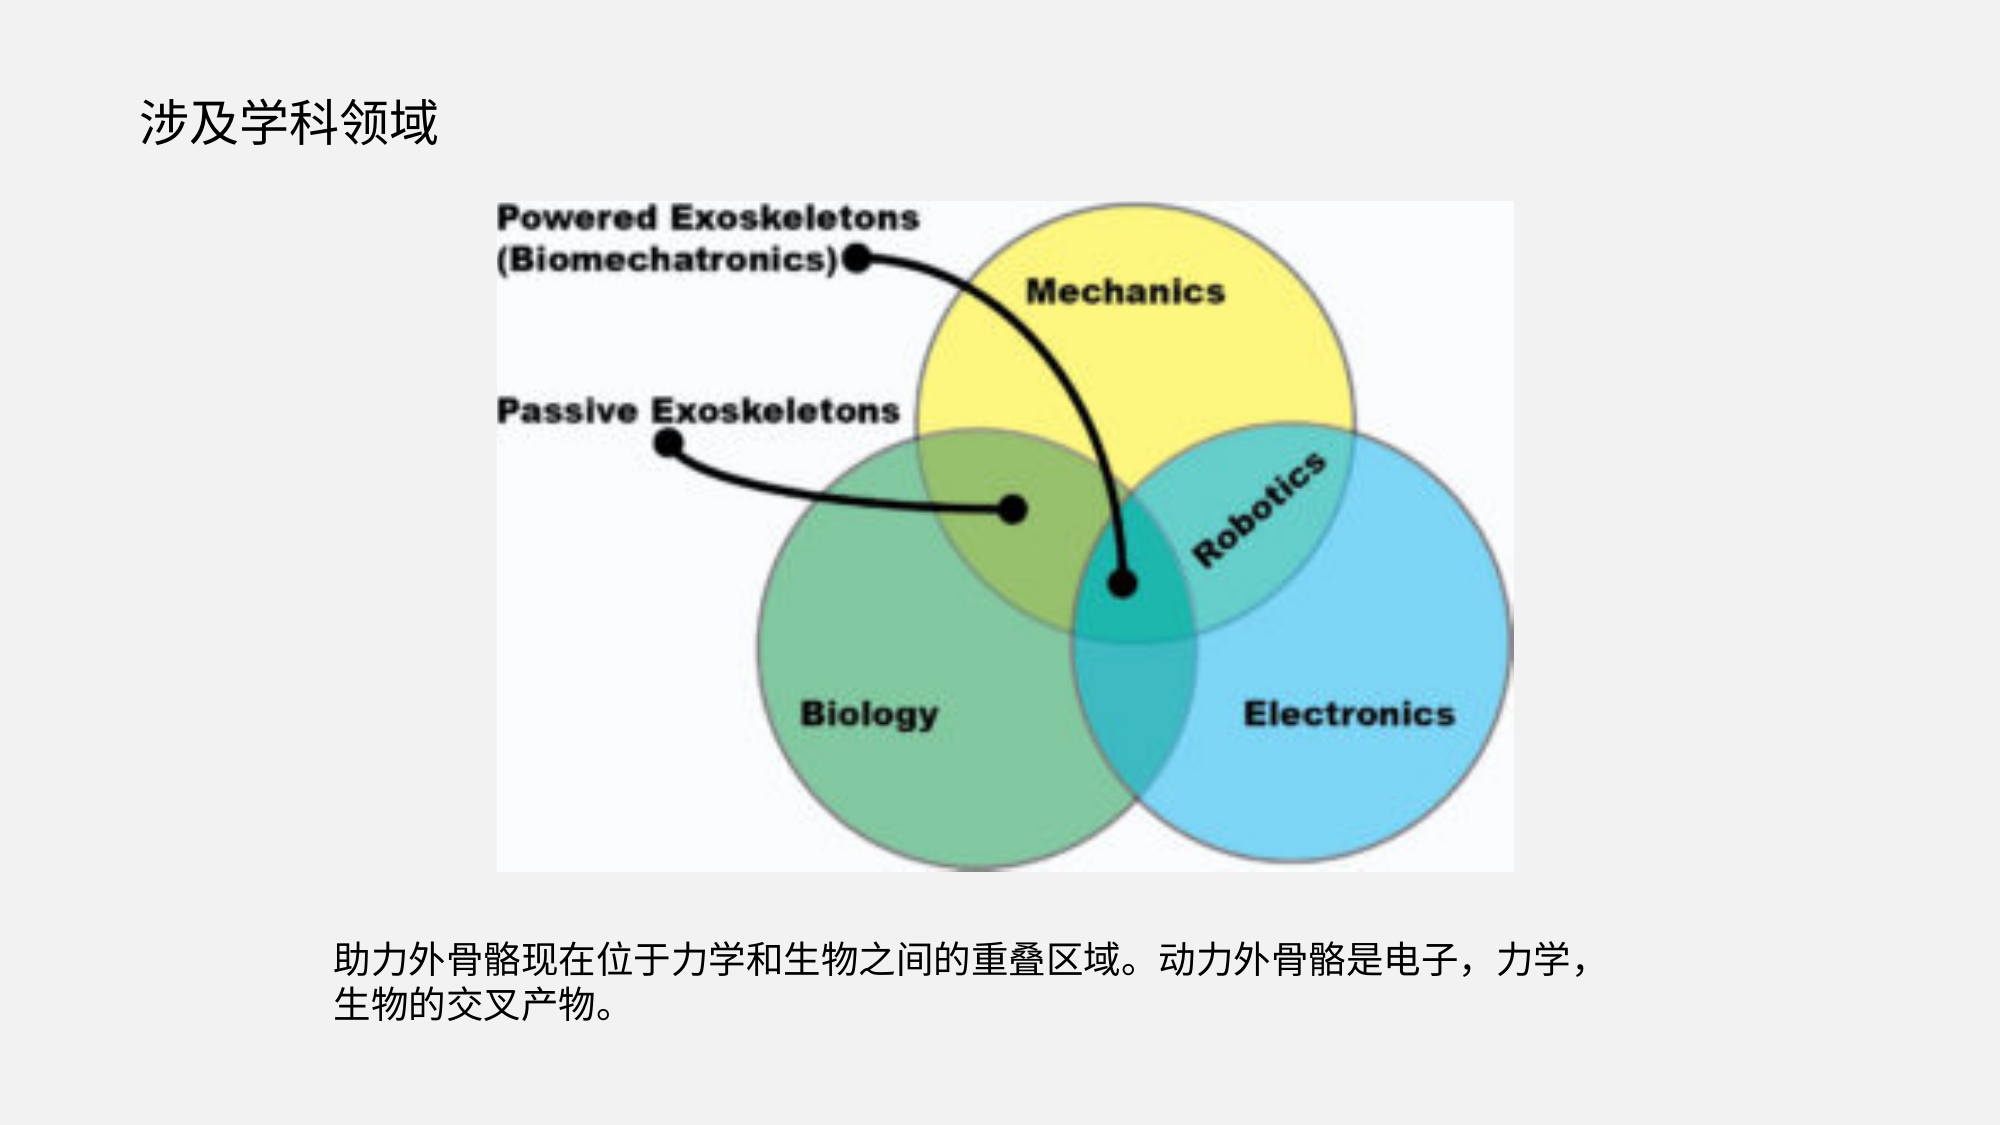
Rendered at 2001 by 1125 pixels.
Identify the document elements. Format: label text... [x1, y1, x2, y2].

text_box 涉及学科领域 [124, 83, 594, 159]
picture [497, 201, 1514, 872]
text_box 助力外骨骼现在位于力学和生物之间的重叠区域。动力外骨骼是电子，力学，生物的交叉产物。 [319, 928, 1599, 1078]
